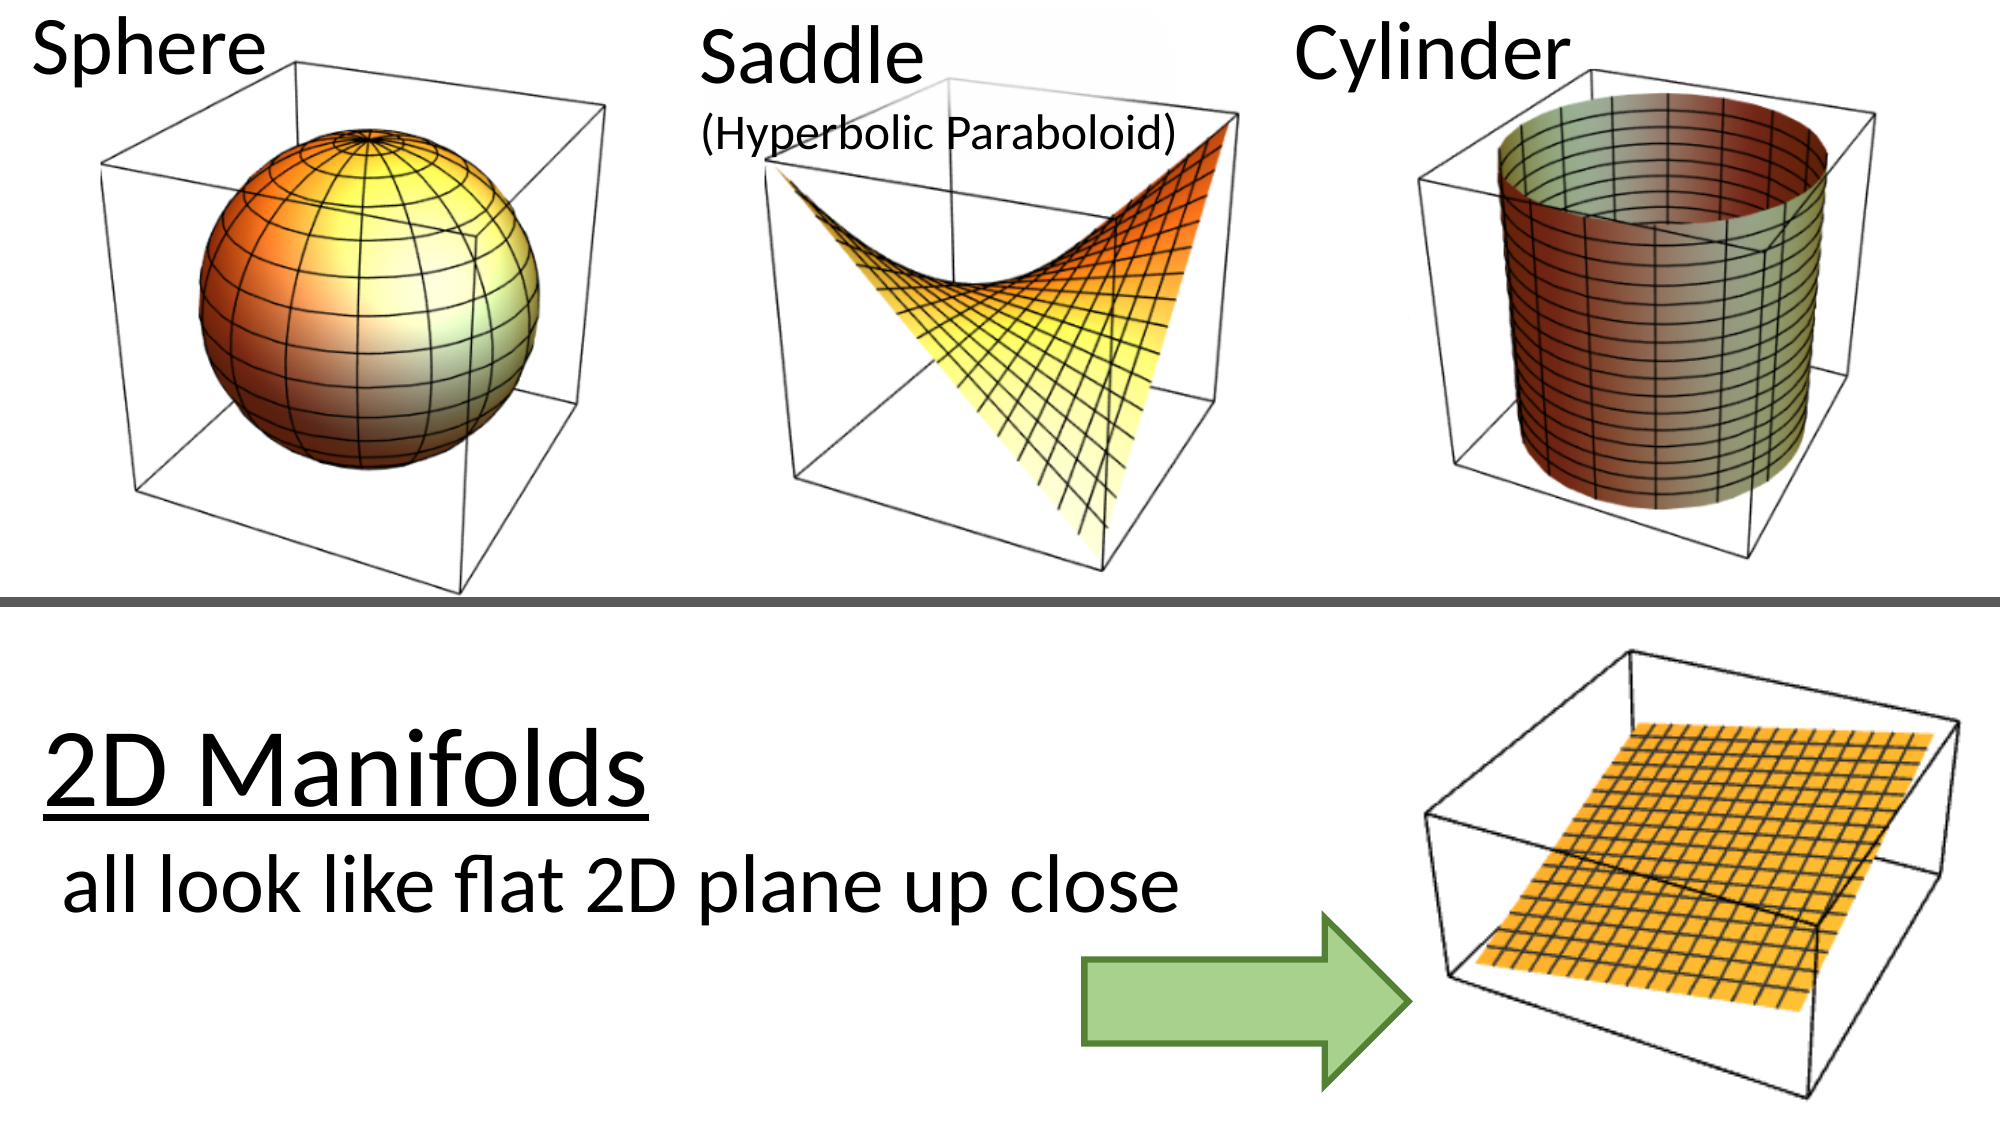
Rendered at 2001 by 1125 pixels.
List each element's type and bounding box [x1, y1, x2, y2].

text_box [1293, 0, 1900, 572]
text_box [1084, 612, 1994, 1125]
text_box [697, 0, 1268, 581]
text_box [18, 0, 622, 601]
